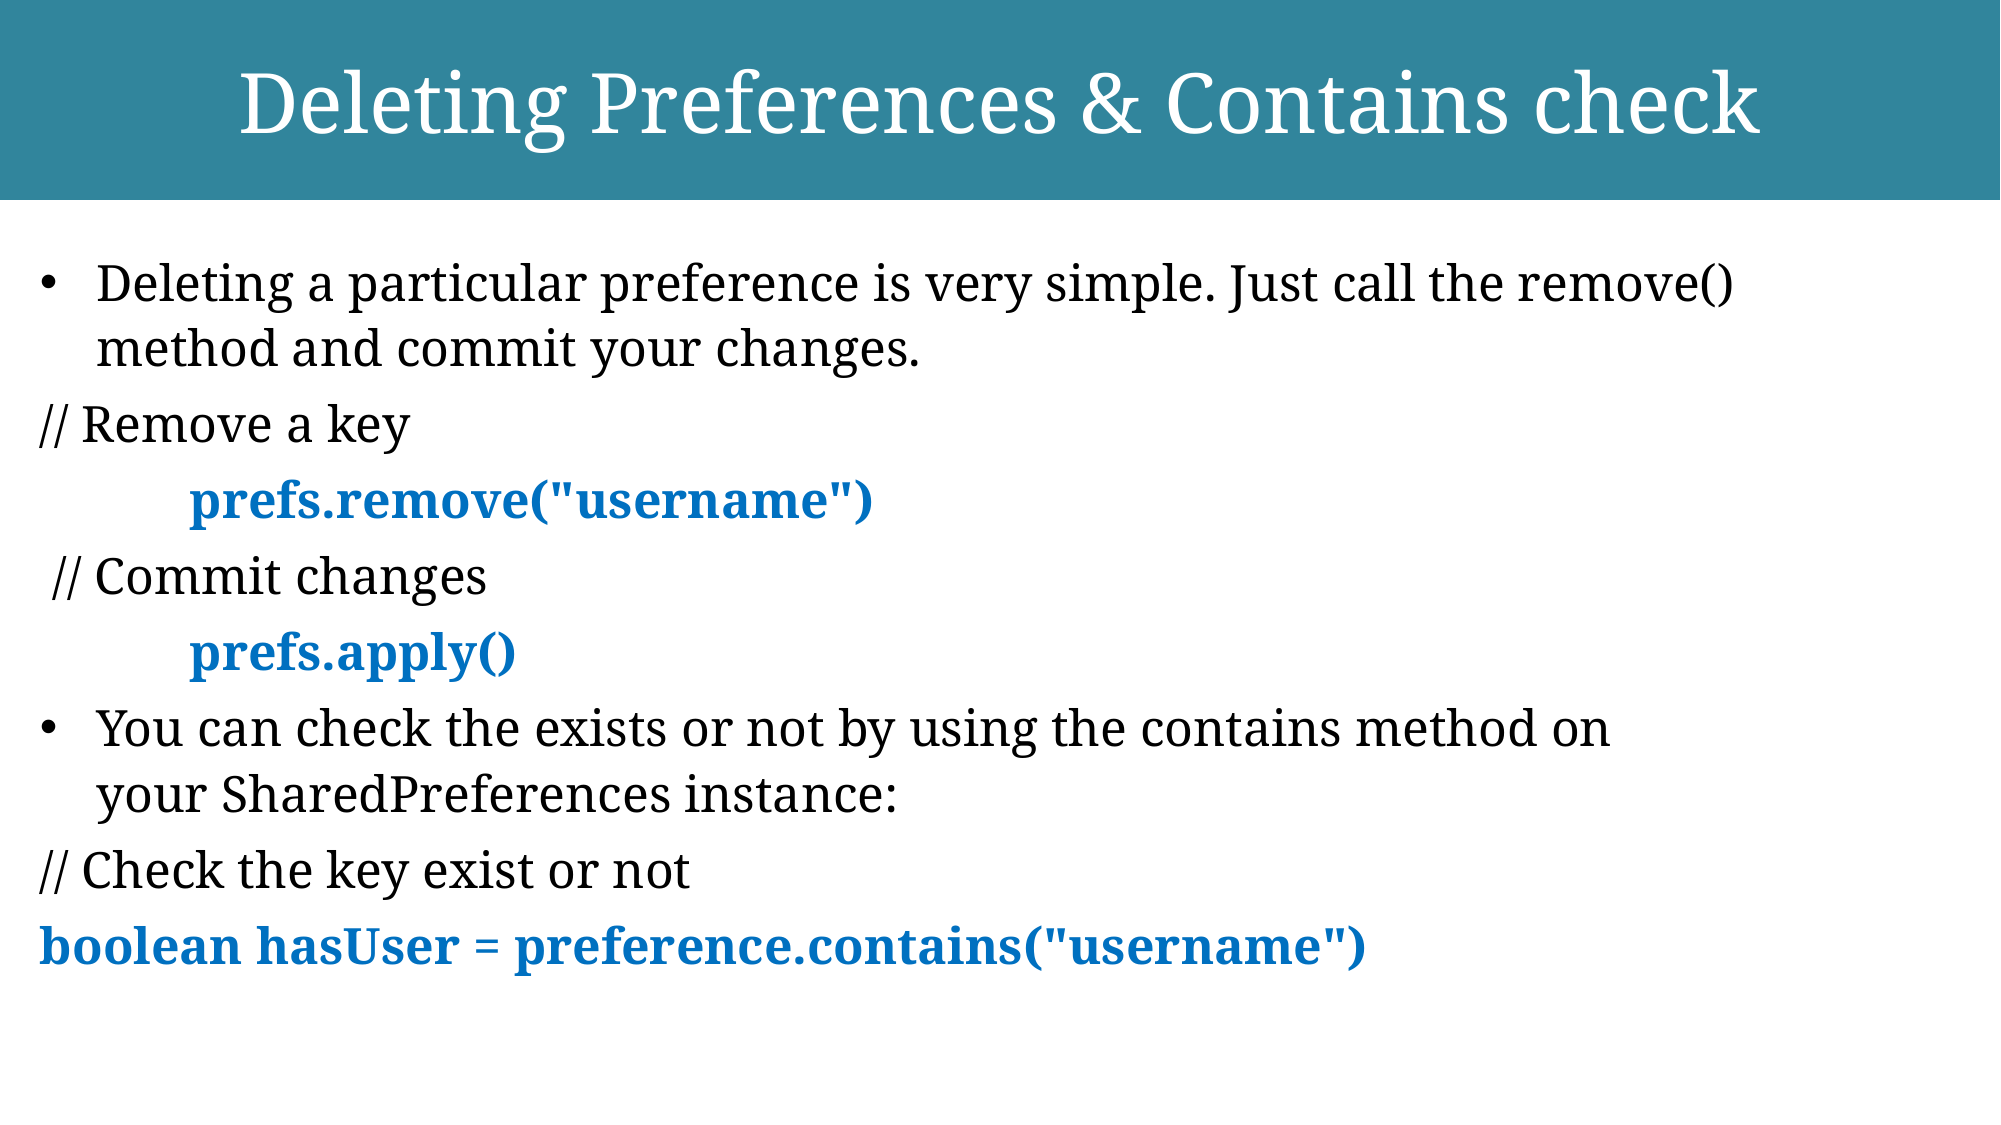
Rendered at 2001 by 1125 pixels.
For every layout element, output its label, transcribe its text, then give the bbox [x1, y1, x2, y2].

title Deleting Preferences & Contains check [0, 0, 2000, 200]
list Deleting a particular preference is very simple. Just call the remove() method and commit your changes. // Remove a key prefs.remove("username") // Commit changes prefs.apply() You can check the exists or not by using the contains method on your SharedPreferences instance: // Check the key exist or not boolean hasUser = preference.contains("username") [24, 237, 1938, 1075]
